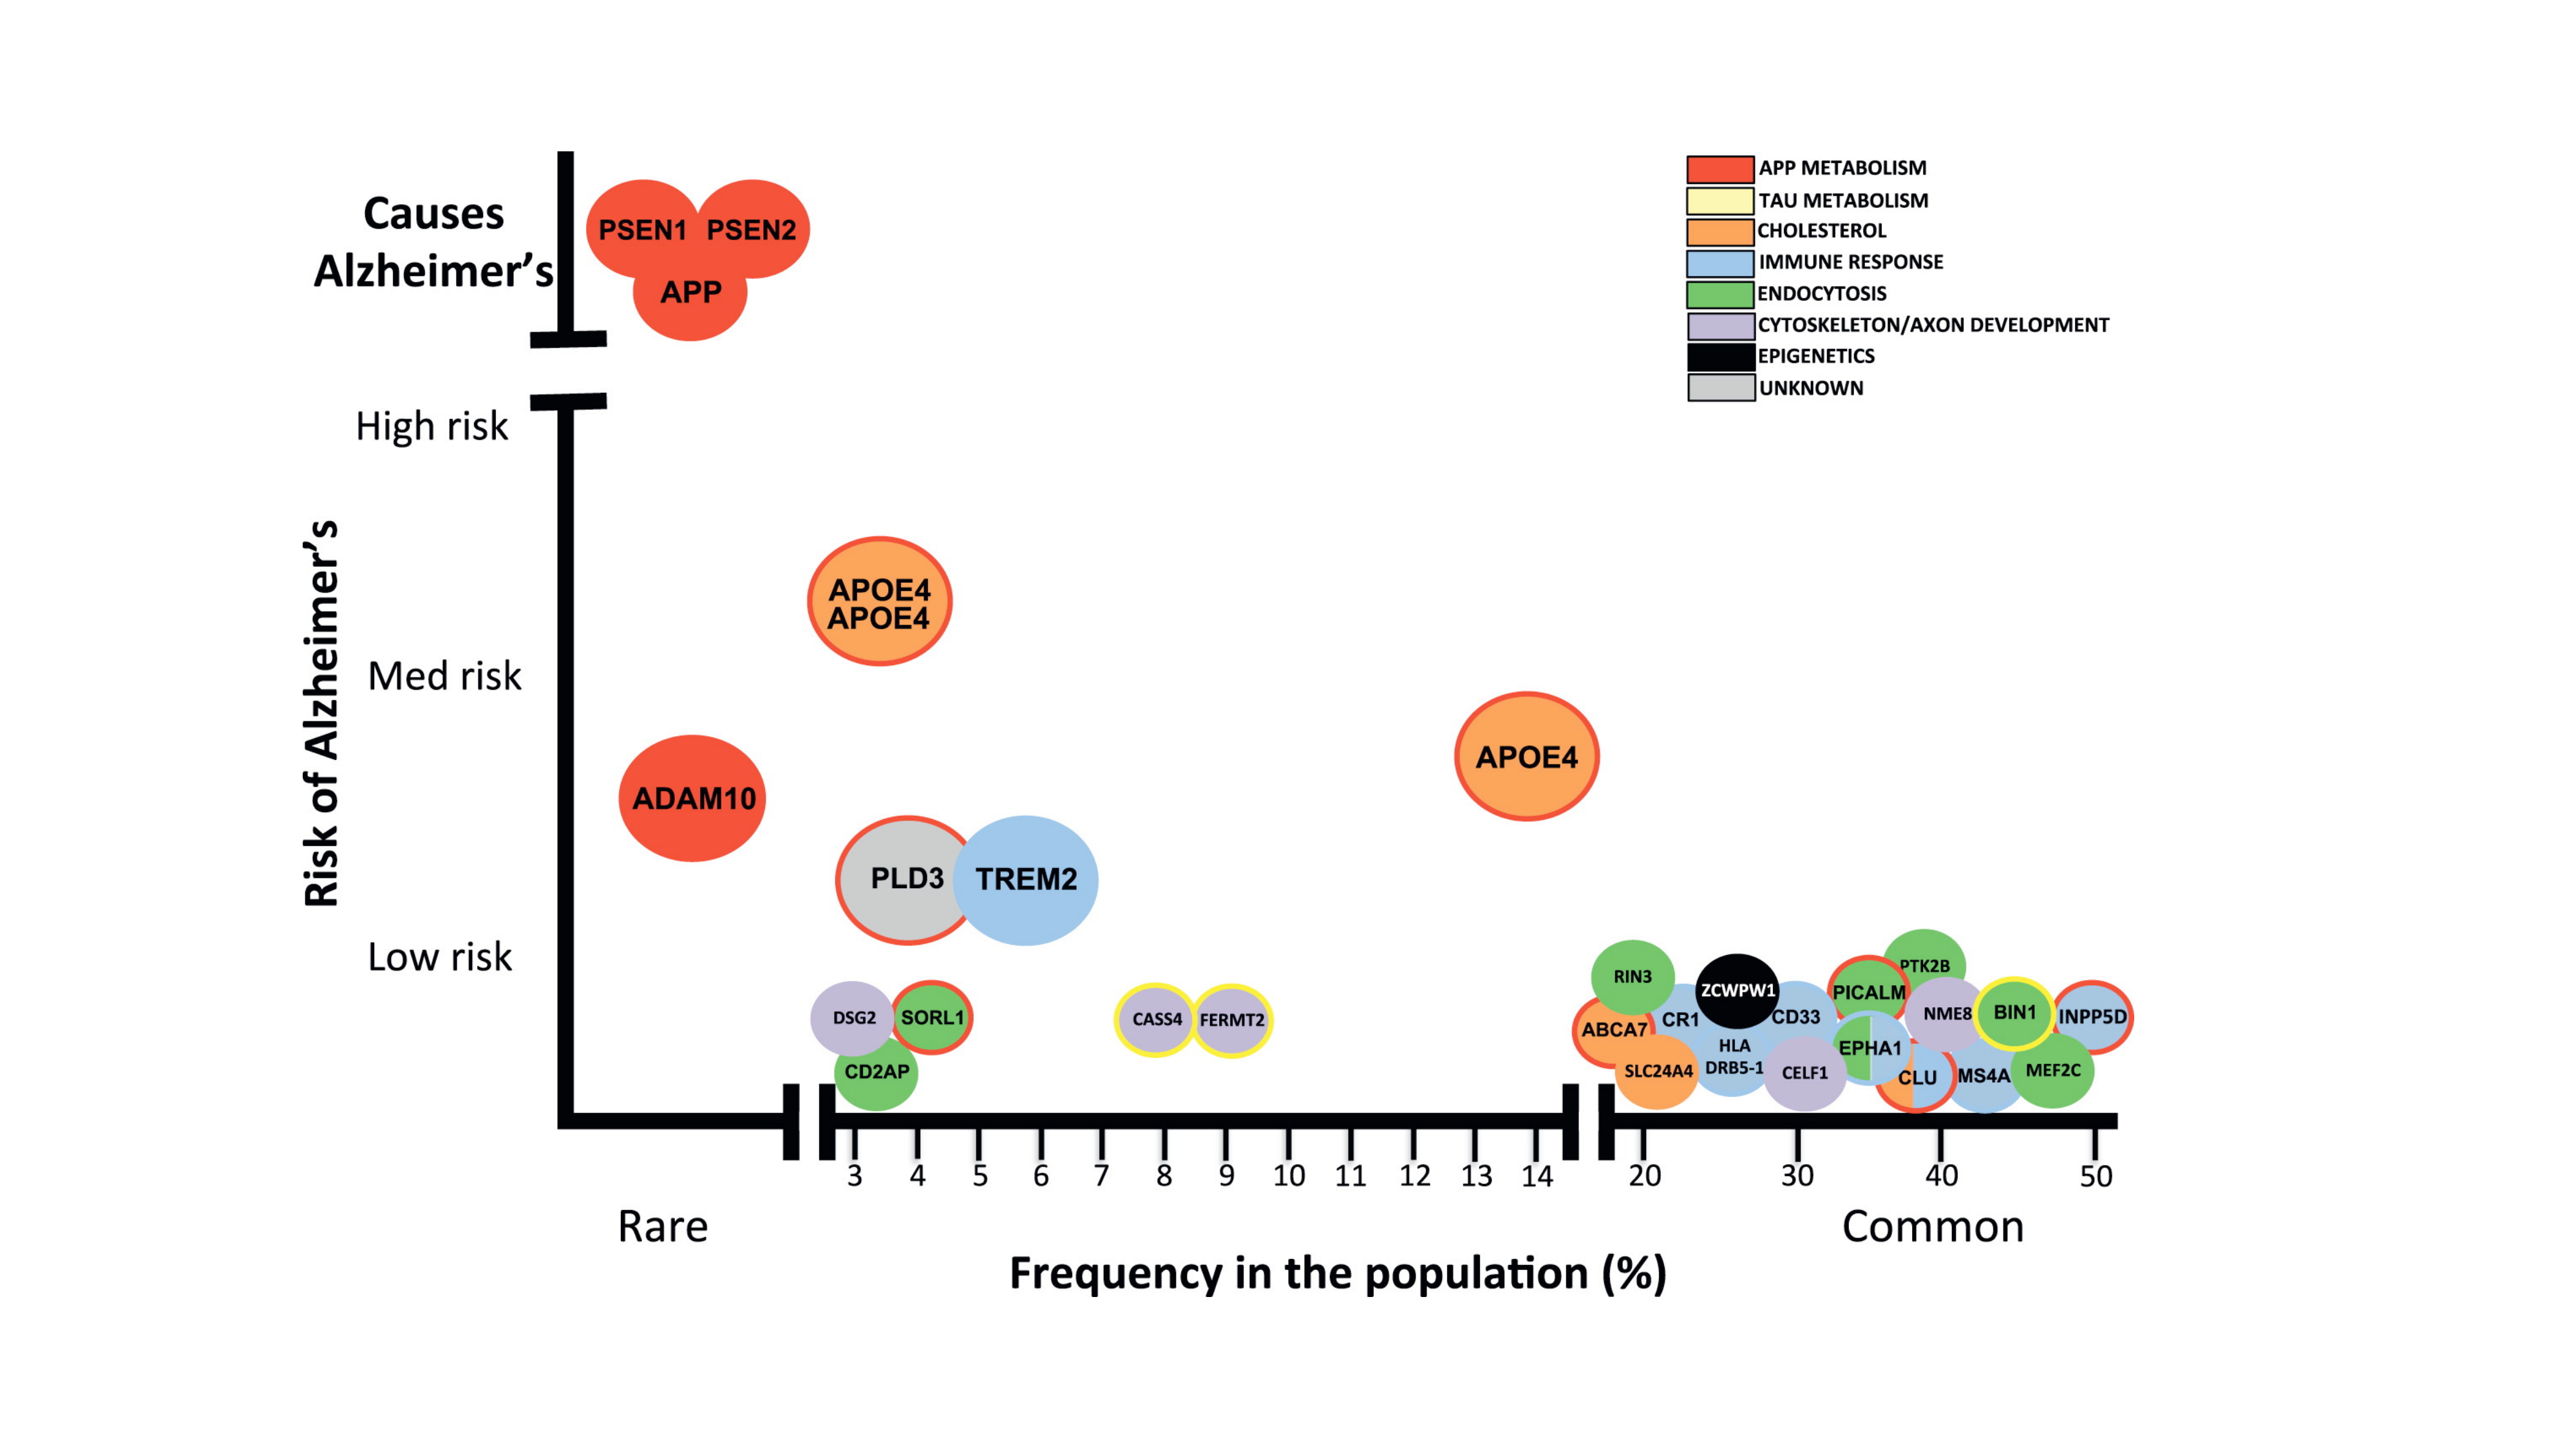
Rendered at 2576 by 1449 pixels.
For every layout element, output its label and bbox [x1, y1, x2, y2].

picture [302, 151, 2134, 1298]
